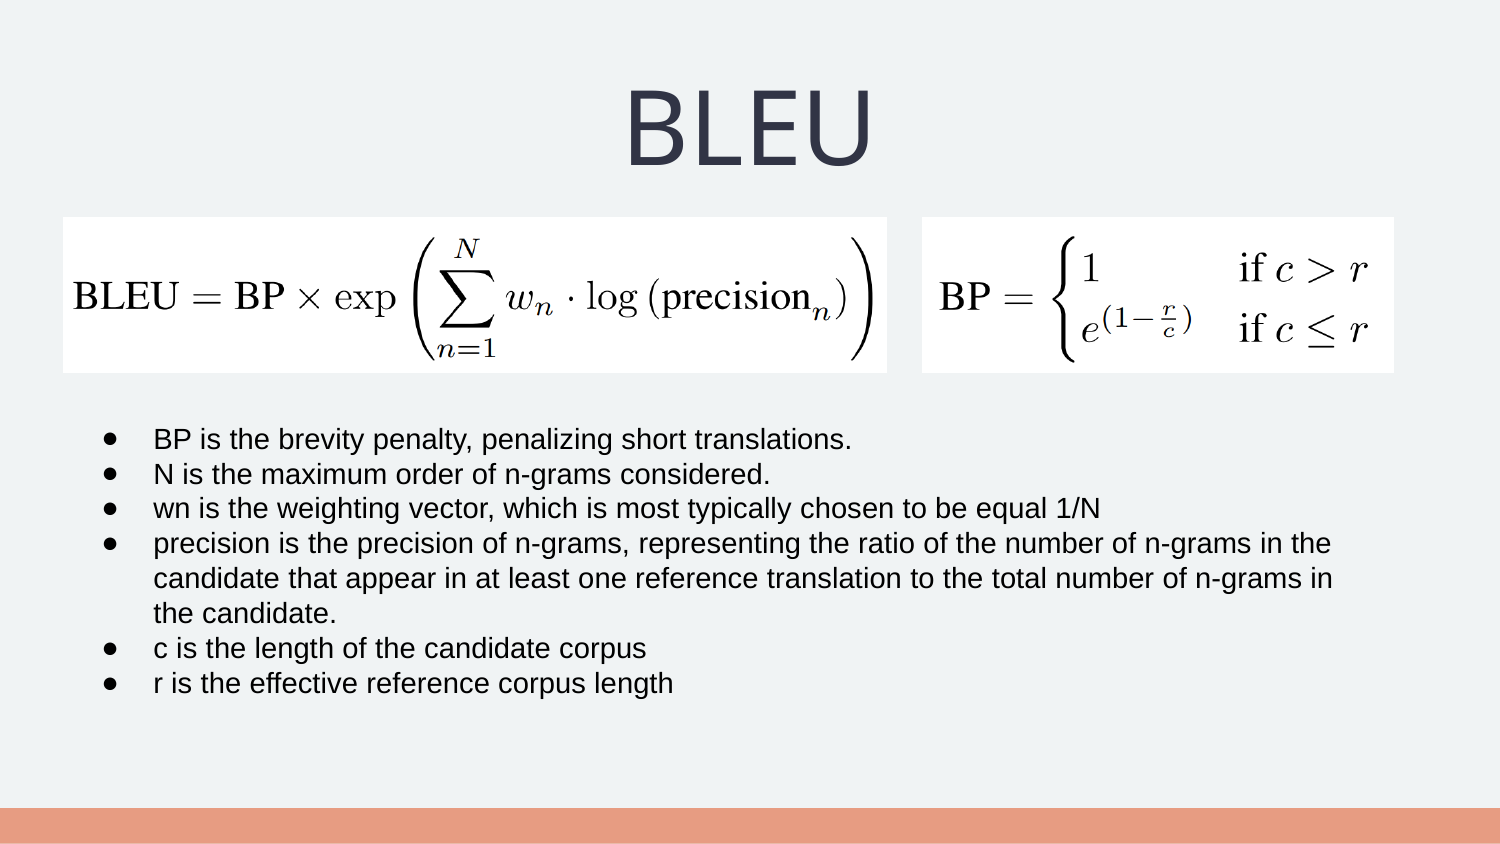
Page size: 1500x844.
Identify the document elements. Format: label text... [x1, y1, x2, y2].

text_box BP is the brevity penalty, penalizing short translations. N is the maximum order of n-grams considered. wn is the weighting vector, which is most typically chosen to be equal 1/N precision is the precision of n-grams, representing the ratio of the number of n-grams in the candidate that appear in at least one reference translation to the total number of n-grams in the candidate. c is the length of the candidate corpus r is the effective reference corpus length [63, 404, 1394, 715]
picture [922, 216, 1394, 374]
picture [62, 216, 887, 374]
title BLEU [497, 62, 1003, 185]
